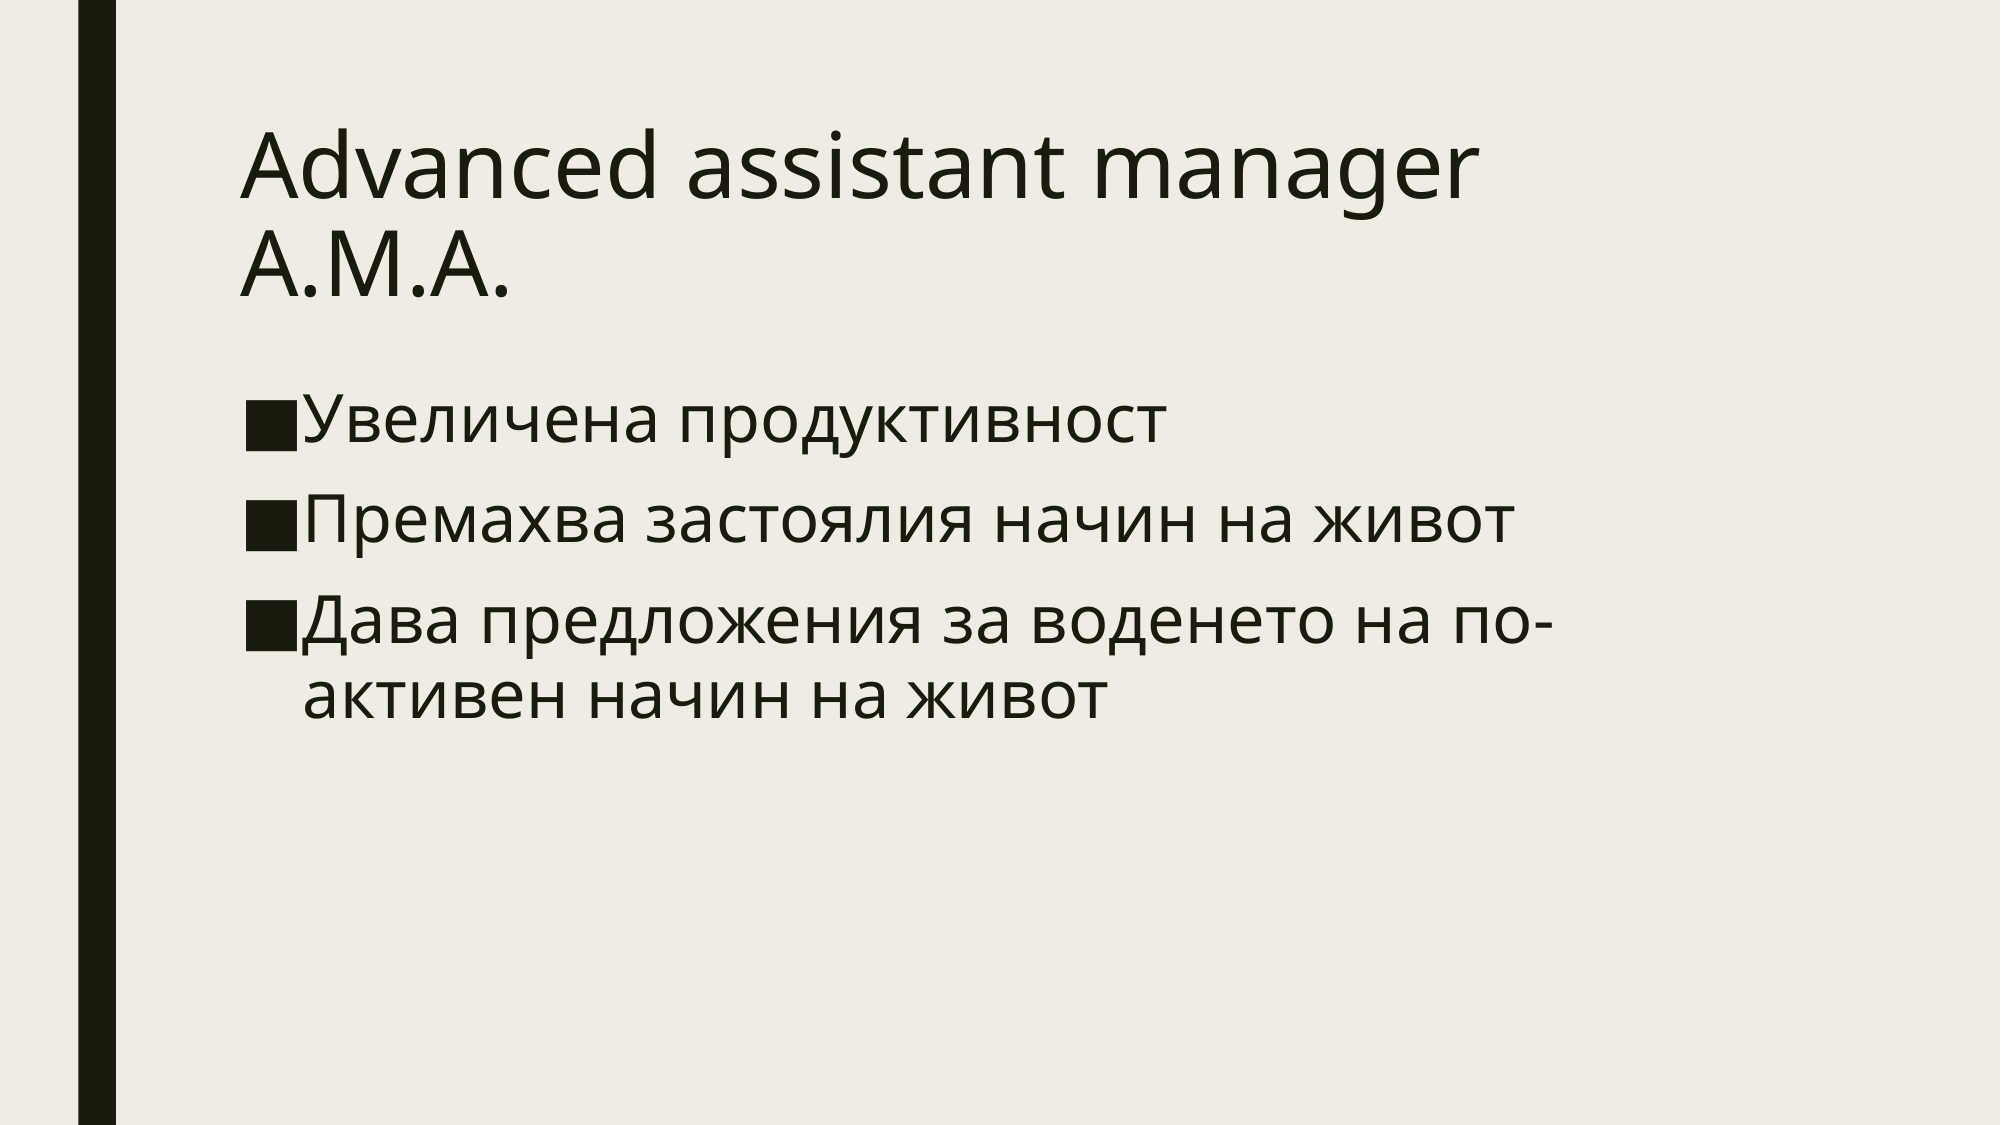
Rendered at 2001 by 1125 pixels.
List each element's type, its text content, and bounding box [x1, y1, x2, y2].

title Advanced assistant manager A.M.A. [225, 112, 1800, 357]
list Увеличена продуктивност Премахва застоялия начин на живот Дава предложения за воденето на по-активен начин на живот [225, 375, 1800, 963]
